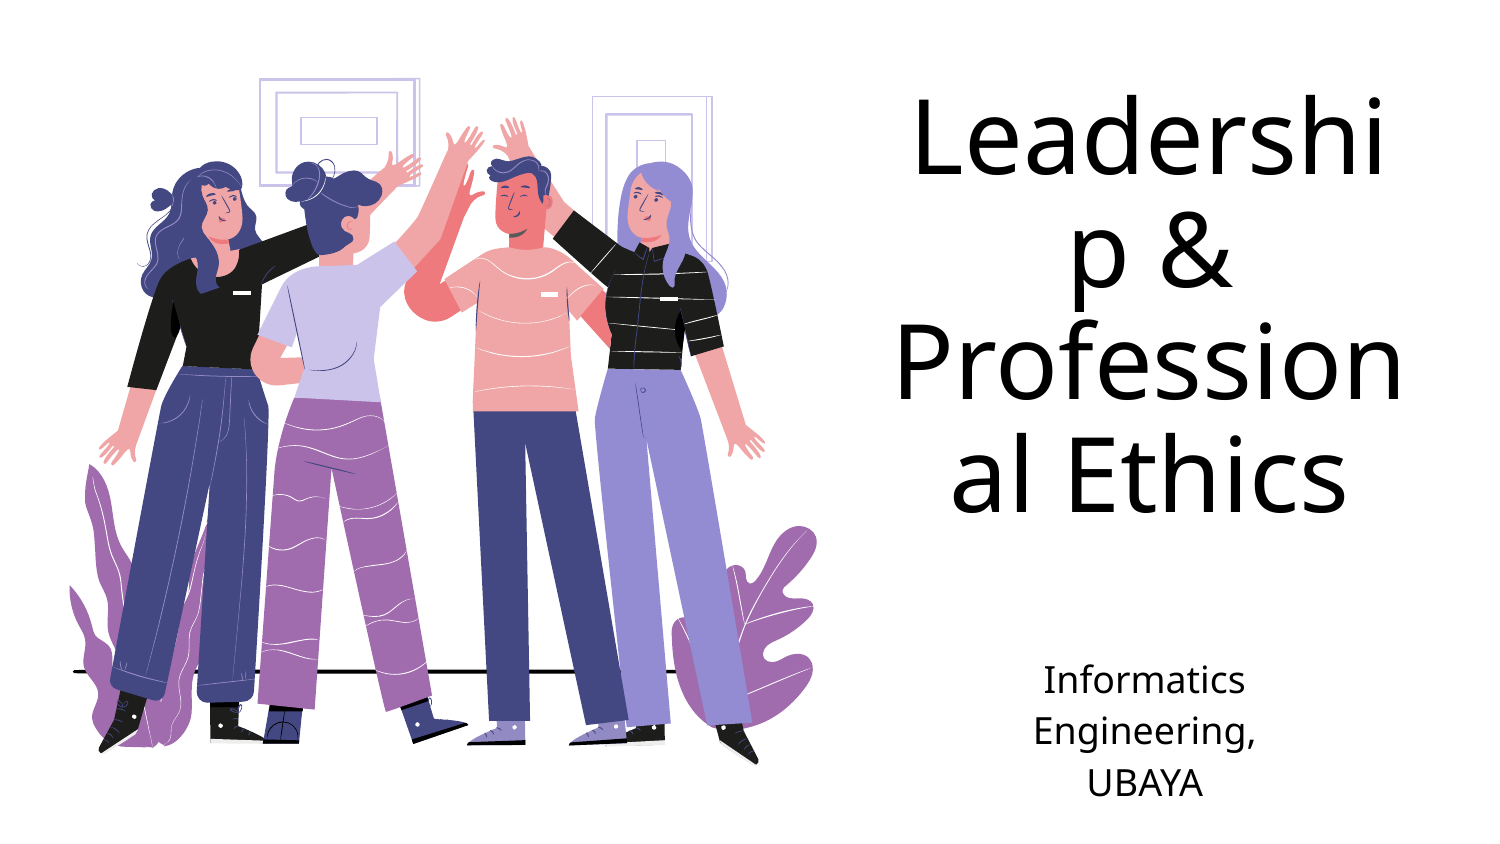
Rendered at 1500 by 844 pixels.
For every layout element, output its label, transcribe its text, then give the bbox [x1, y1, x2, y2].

subtitle Informatics Engineering, UBAYA [921, 634, 1369, 761]
title Leadership & Professional Ethics [874, 239, 1425, 550]
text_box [68, 78, 819, 766]
